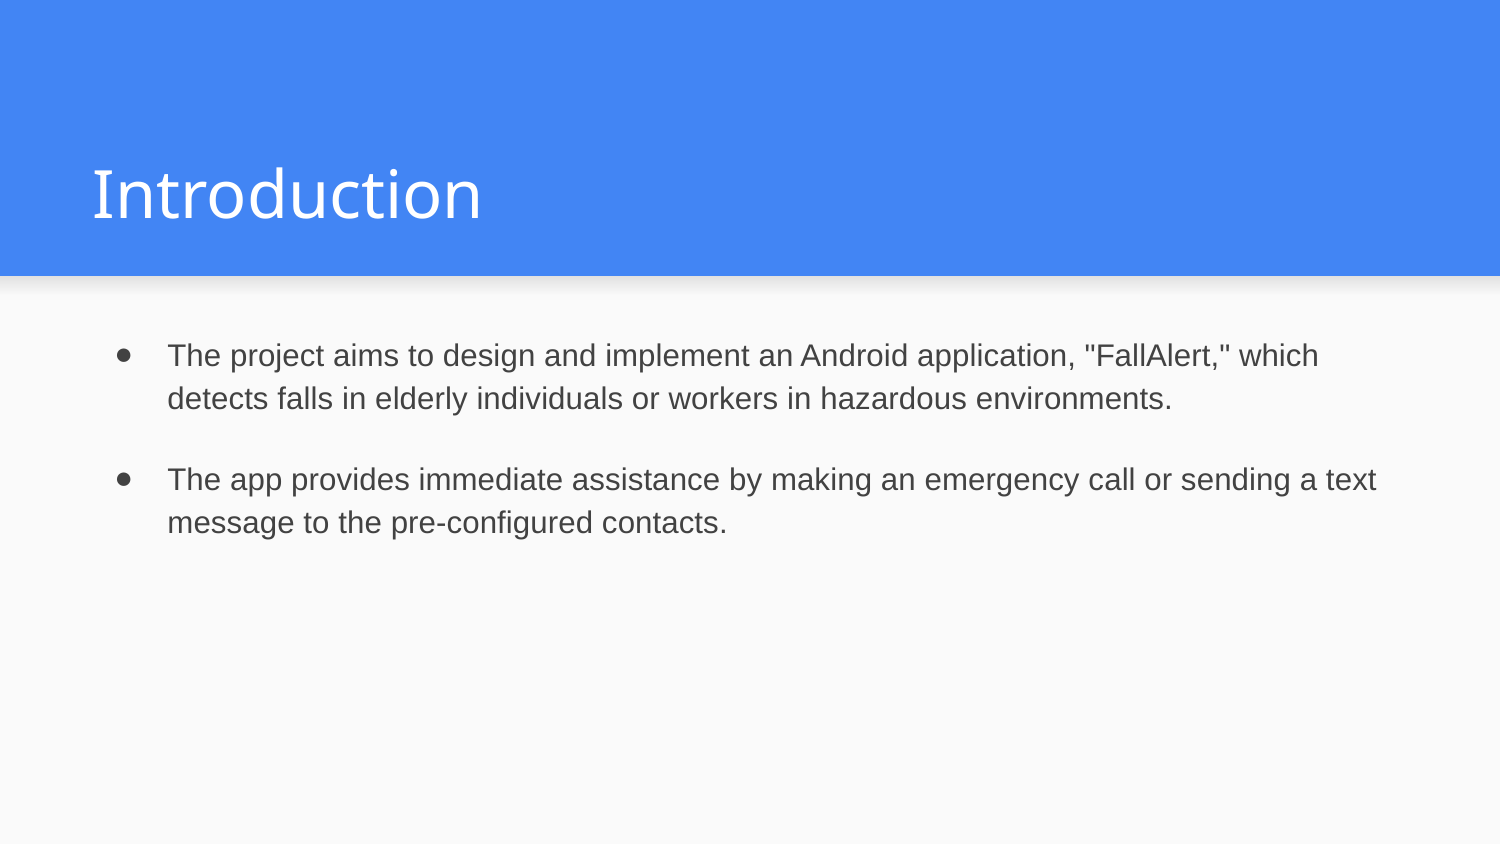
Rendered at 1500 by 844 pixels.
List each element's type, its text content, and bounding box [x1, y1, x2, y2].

list The project aims to design and implement an Android application, "FallAlert," which detects falls in elderly individuals or workers in hazardous environments. The app provides immediate assistance by making an emergency call or sending a text message to the pre-configured contacts. [77, 314, 1427, 760]
title Introduction [77, 121, 1427, 248]
